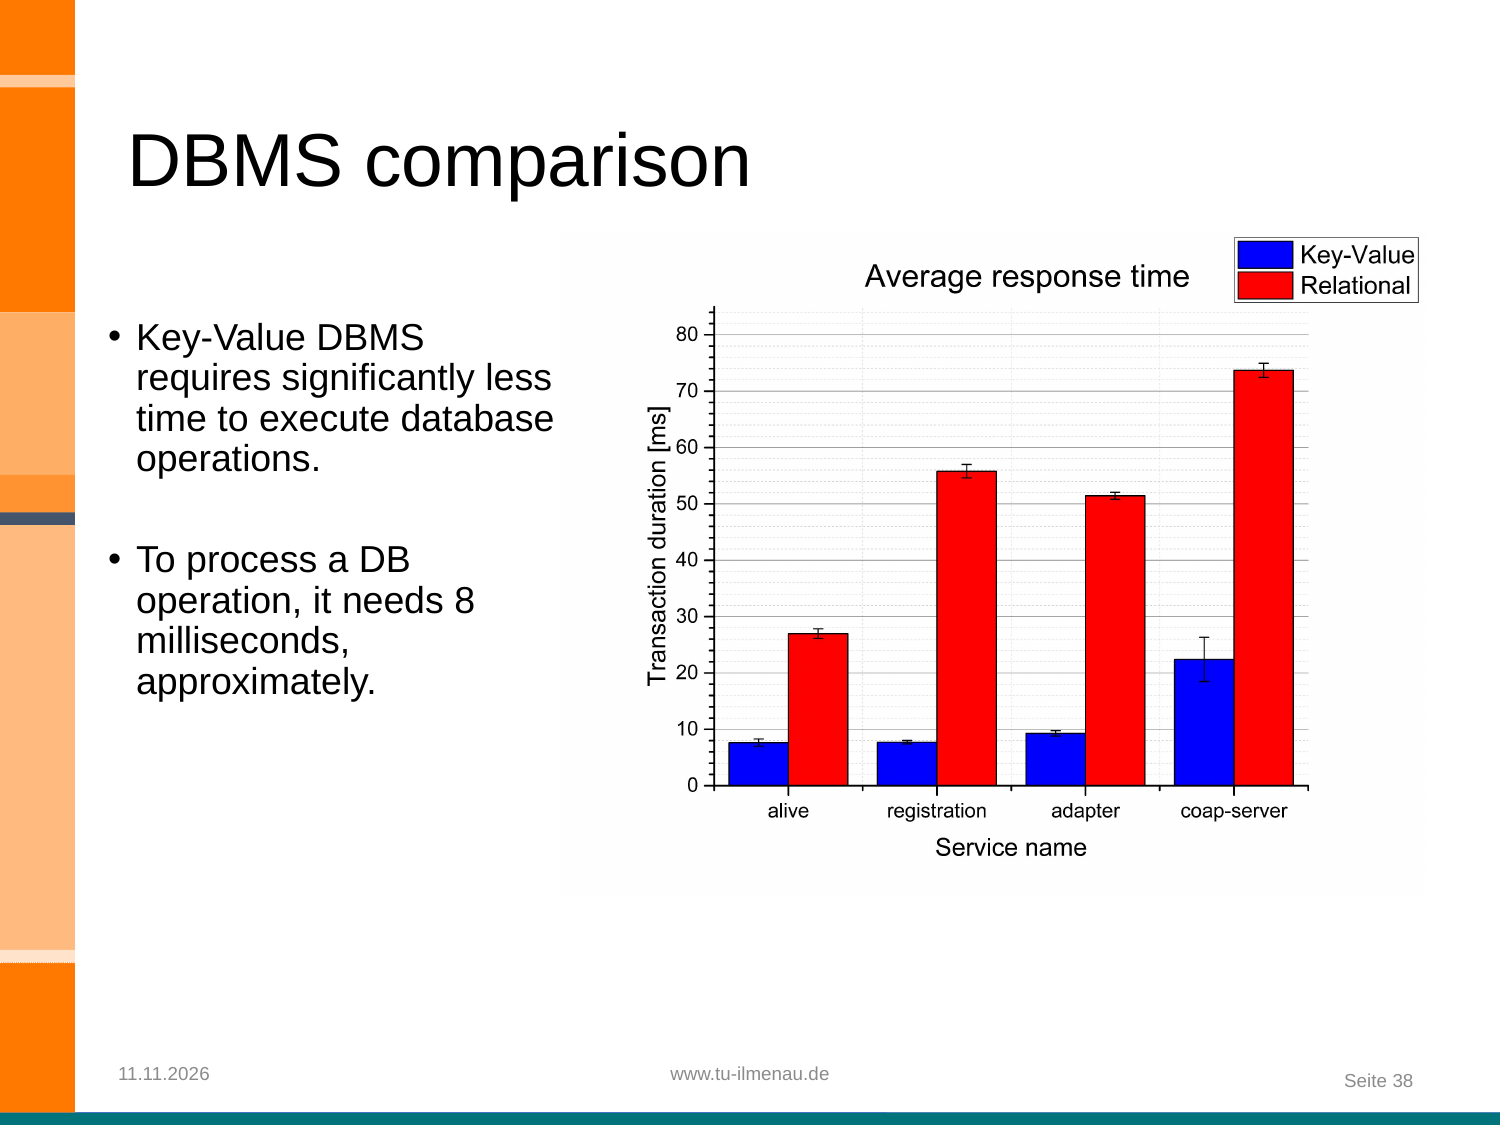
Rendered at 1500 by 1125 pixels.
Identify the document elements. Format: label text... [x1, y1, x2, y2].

picture [558, 229, 1429, 896]
list Key-Value DBMS requires significantly less time to execute database operations. To process a DB operation, it needs 8 milliseconds, approximately. [93, 310, 573, 943]
footer www.tu-ilmenau.de [496, 1042, 1004, 1103]
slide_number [103, 1042, 257, 1103]
slide_number Seite 38 [1298, 1050, 1429, 1110]
text_box DBMS comparison [112, 69, 1400, 211]
